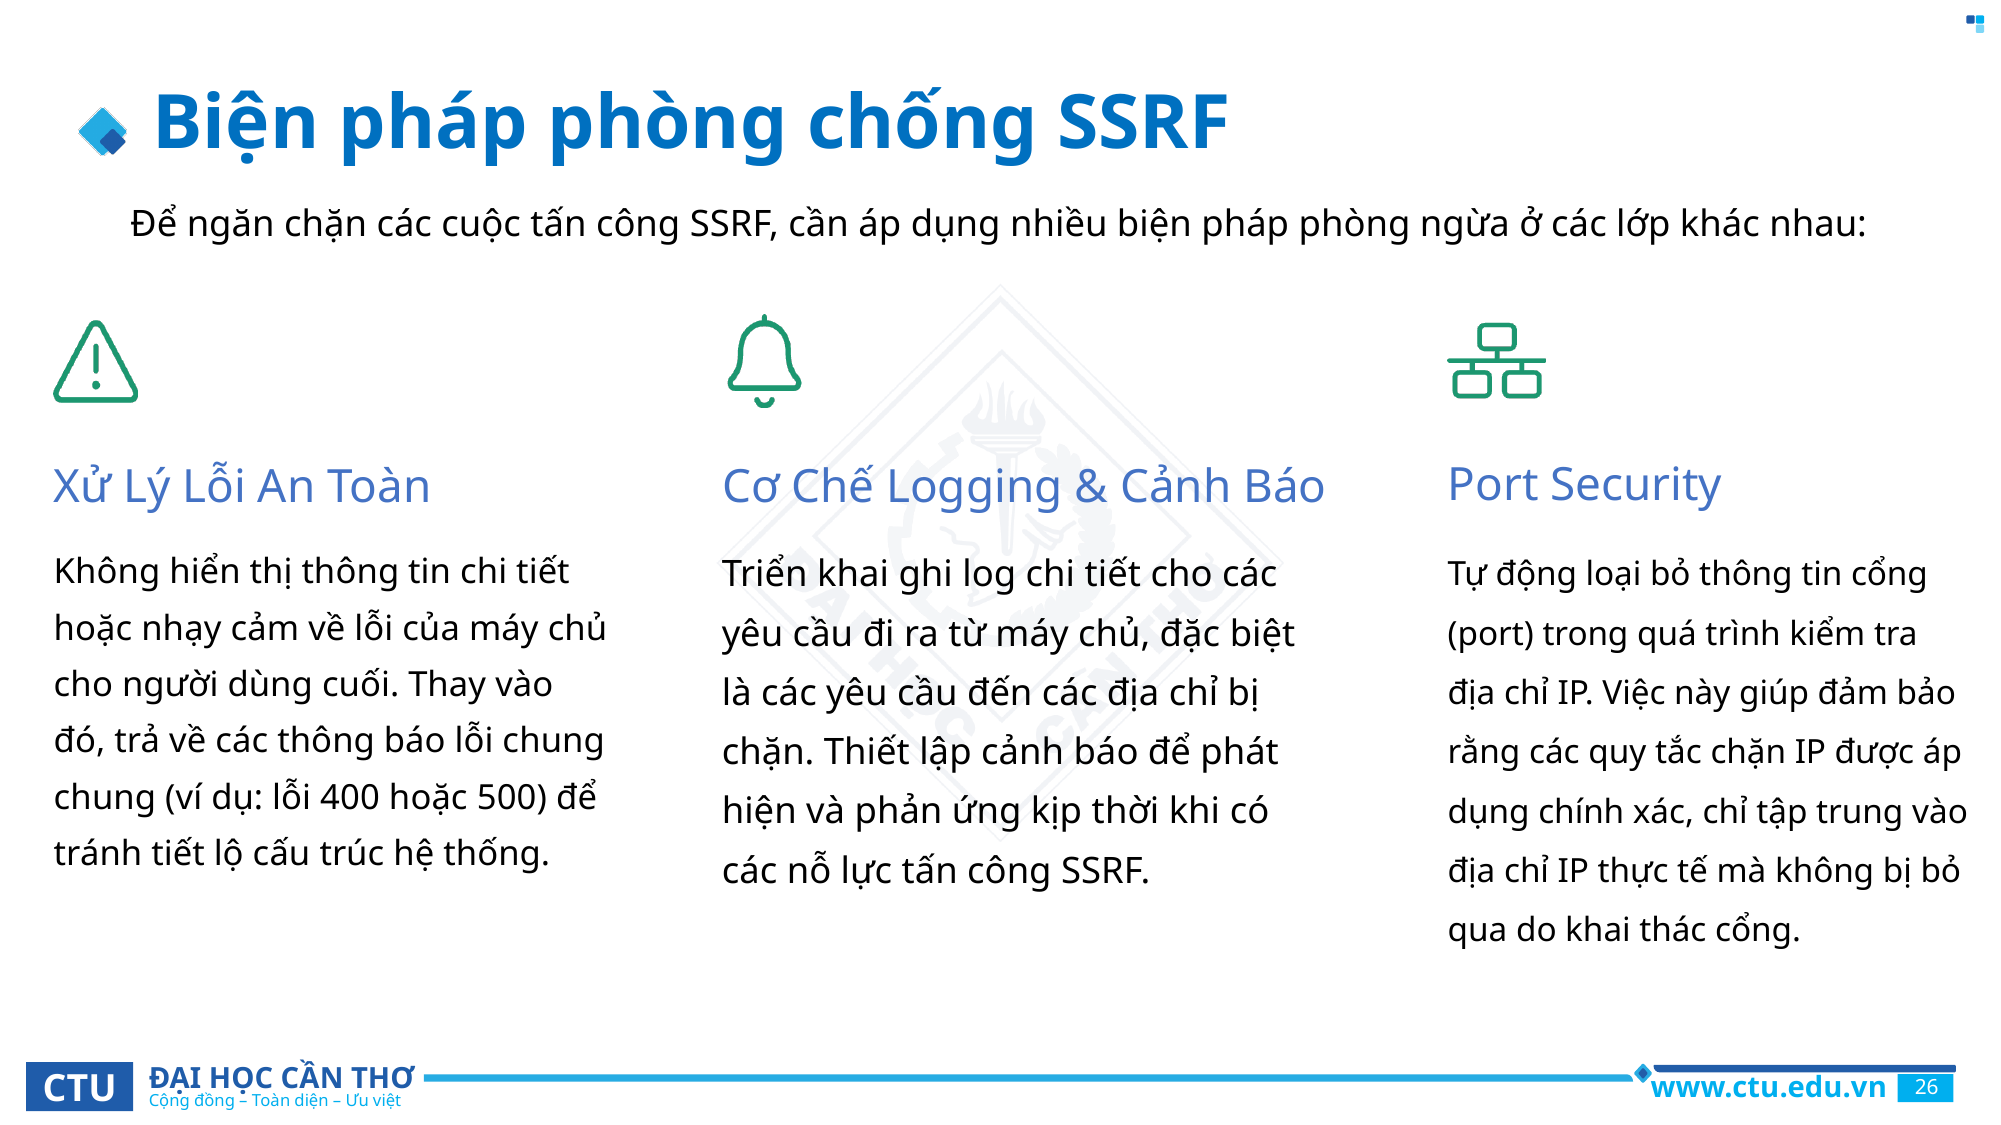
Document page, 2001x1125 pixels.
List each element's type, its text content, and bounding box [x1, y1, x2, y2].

text_box Xử Lý Lỗi An Toàn [53, 454, 473, 513]
text_box Cơ Chế Logging & Cảnh Báo [722, 454, 1278, 513]
text_box Để ngăn chặn các cuộc tấn công SSRF, cần áp dụng nhiều biện pháp phòng ngừa ở các lớp khác nhau: [130, 184, 2000, 245]
picture [78, 107, 127, 156]
picture [53, 314, 138, 408]
title Biện pháp phòng chống SSRF [137, 15, 2000, 184]
picture [721, 314, 806, 408]
text_box Không hiển thị thông tin chi tiết hoặc nhạy cảm về lỗi của máy chủ cho người dùng cuối. Thay vào đó, trả về các thông báo lỗi chung chung (ví dụ: lỗi 400 hoặc 500) để tránh tiết lộ cấu trúc hệ thống. [53, 534, 612, 892]
text_box Port Security [1447, 452, 1935, 511]
text_box Tự động loại bỏ thông tin cổng (port) trong quá trình kiểm tra địa chỉ IP. Việc này giúp đảm bảo rằng các quy tắc chặn IP được áp dụng chính xác, chỉ tập trung vào địa chỉ IP thực tế mà không bị bỏ qua do khai thác cổng. [1447, 532, 1972, 891]
text_box Triển khai ghi log chi tiết cho các yêu cầu đi ra từ máy chủ, đặc biệt là các yêu cầu đến các địa chỉ bị chặn. Thiết lập cảnh báo để phát hiện và phản ứng kịp thời khi có các nỗ lực tấn công SSRF. [721, 534, 1301, 892]
picture [1447, 313, 1546, 407]
